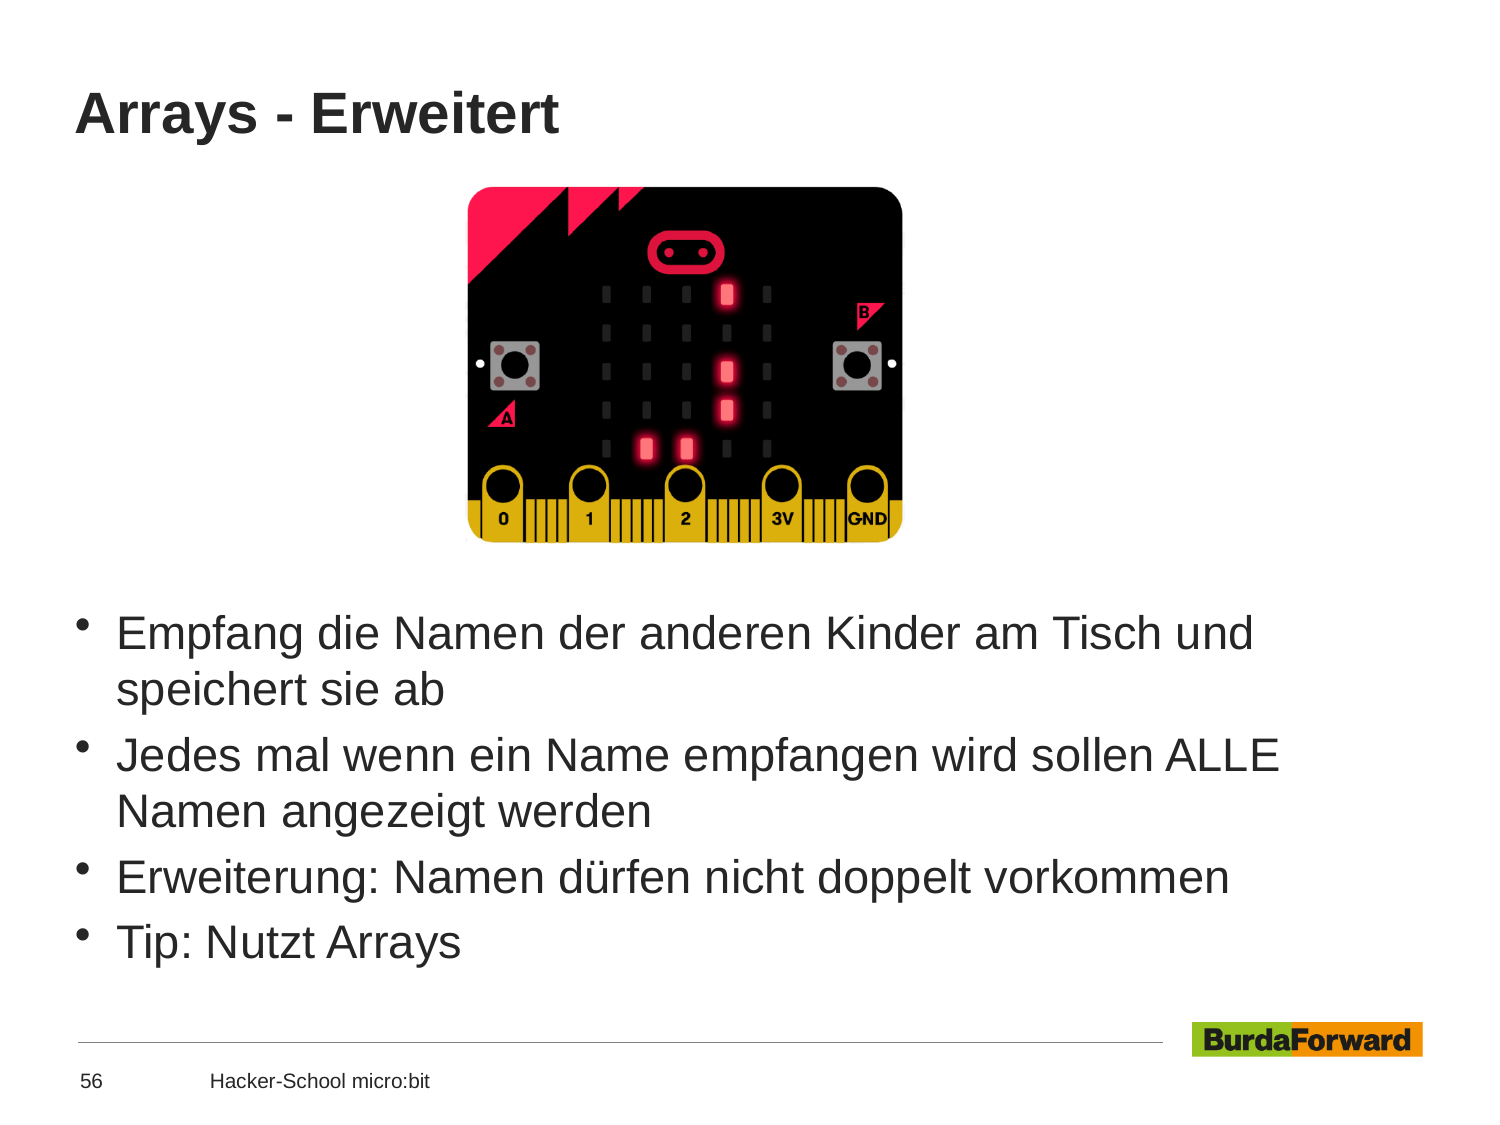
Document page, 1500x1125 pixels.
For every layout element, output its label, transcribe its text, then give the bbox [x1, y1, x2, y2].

footer Hacker-School micro:bit [194, 1049, 1105, 1110]
title Arrays - Erweitert [59, 75, 1423, 157]
slide_number 56 [64, 1049, 160, 1110]
picture [464, 181, 906, 544]
list Empfang die Namen der anderen Kinder am Tisch und speichert sie ab Jedes mal wenn ein Name empfangen wird sollen ALLE Namen angezeigt werden Erweiterung: Namen dürfen nicht doppelt vorkommen Tip: Nutzt Arrays [59, 594, 1423, 976]
picture [1192, 1022, 1423, 1057]
